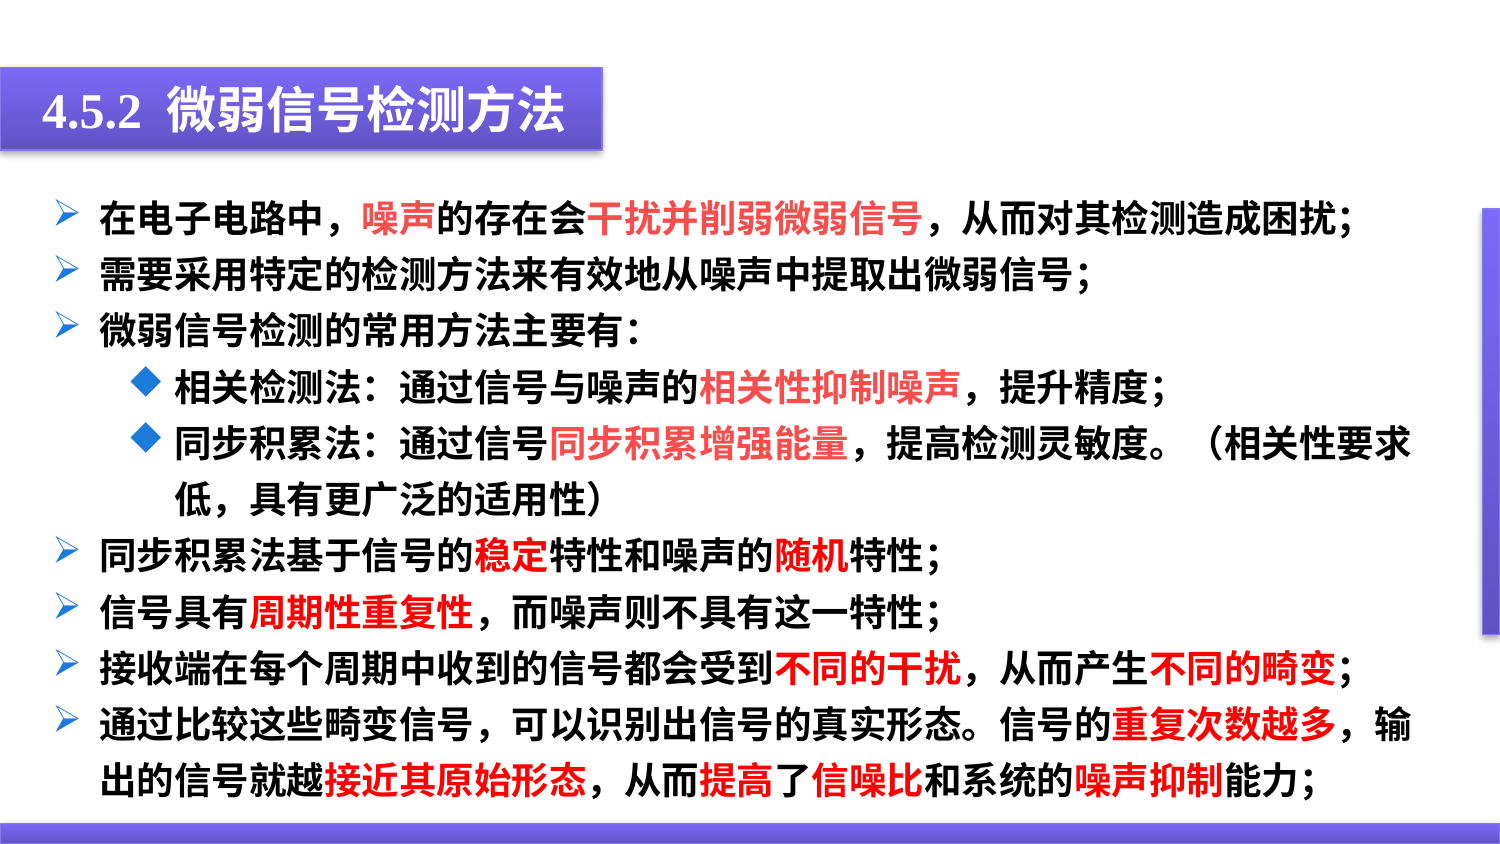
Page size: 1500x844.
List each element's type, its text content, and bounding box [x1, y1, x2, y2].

text_box 4.5.2 微弱信号检测方法 [14, 71, 582, 146]
text_box 在电子电路中，噪声的存在会干扰并削弱微弱信号，从而对其检测造成困扰； 需要采用特定的检测方法来有效地从噪声中提取出微弱信号； 微弱信号检测的常用方法主要有： 相关检测法：通过信号与噪声的相关性抑制噪声，提升精度； 同步积累法：通过信号同步积累增强能量，提高检测灵敏度。（相关性要求低，具有更广泛的适用性） 同步积累法基于信号的稳定特性和噪声的随机特性； 信号具有周期性重复性，而噪声则不具有这一特性； 接收端在每个周期中收到的信号都会受到不同的干扰，从而产生不同的畸变； 通过比较这些畸变信号，可以识别出信号的真实形态。信号的重复次数越多，输出的信号就越接近其原始形态，从而提高了信噪比和系统的噪声抑制能力； [37, 176, 1463, 810]
text_box [0, 67, 603, 151]
